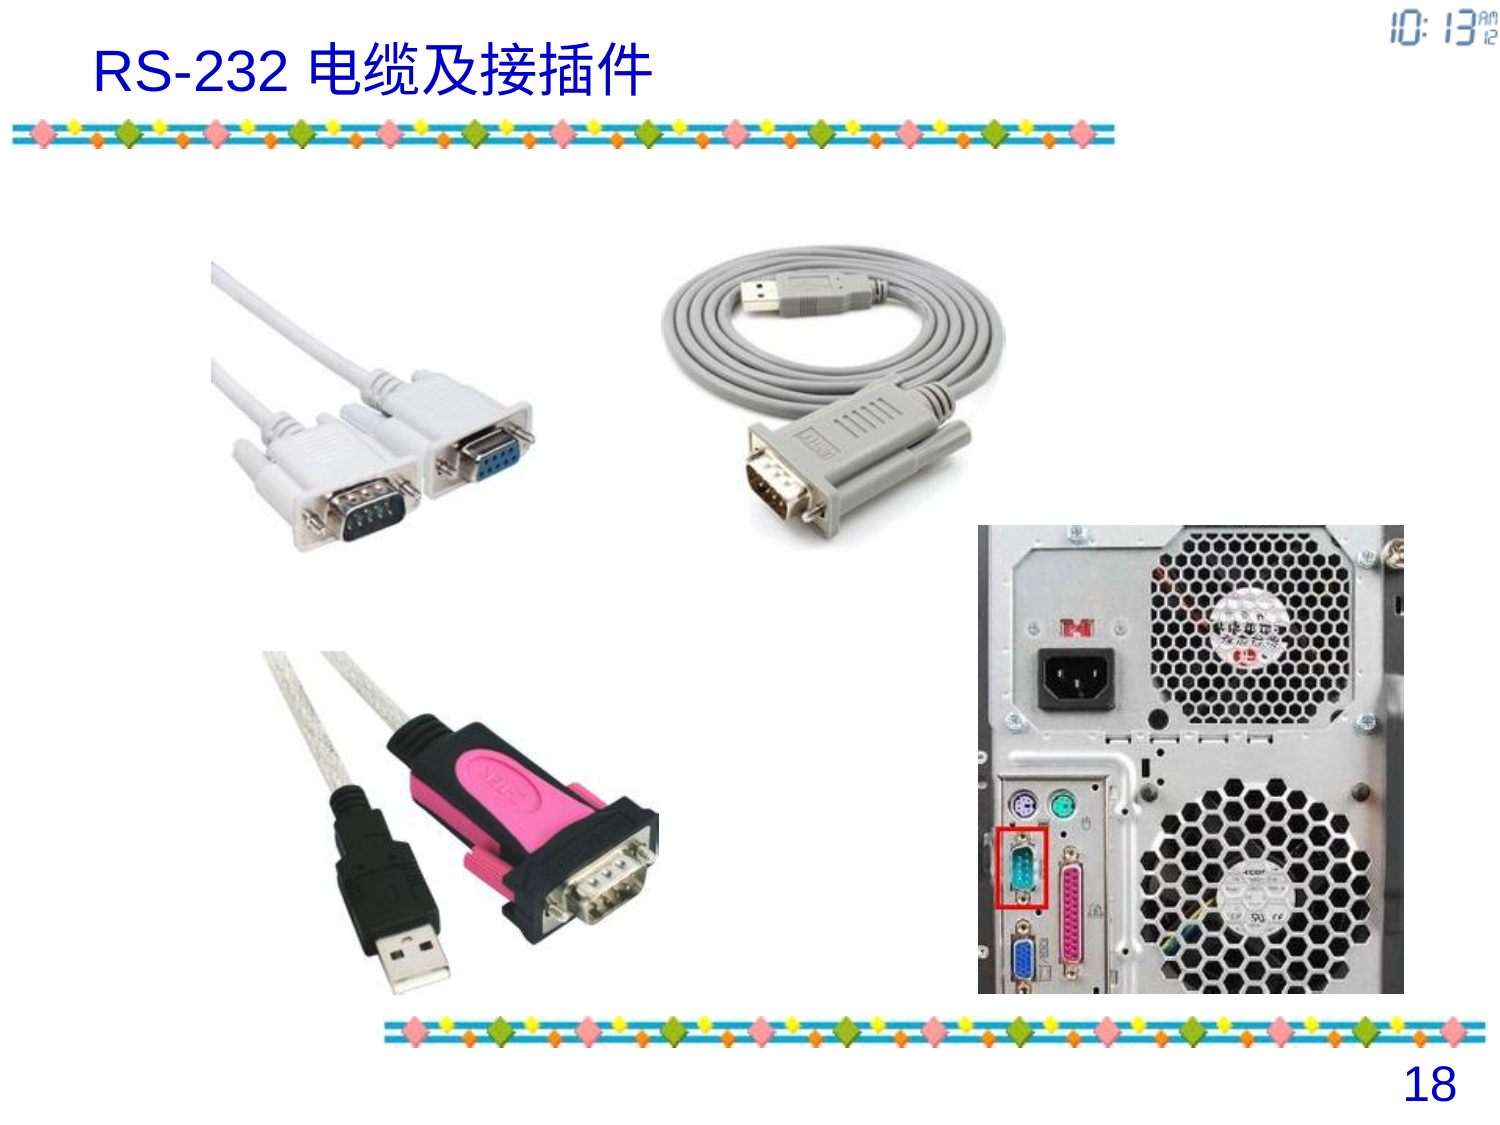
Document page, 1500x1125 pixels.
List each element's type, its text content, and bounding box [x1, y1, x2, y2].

picture [11, 119, 1117, 149]
picture [210, 252, 556, 597]
picture [225, 650, 659, 996]
picture [383, 1016, 1488, 1048]
title RS-232电缆及接插件 [78, 23, 1352, 113]
picture [661, 215, 1405, 995]
picture [1371, 0, 1500, 56]
